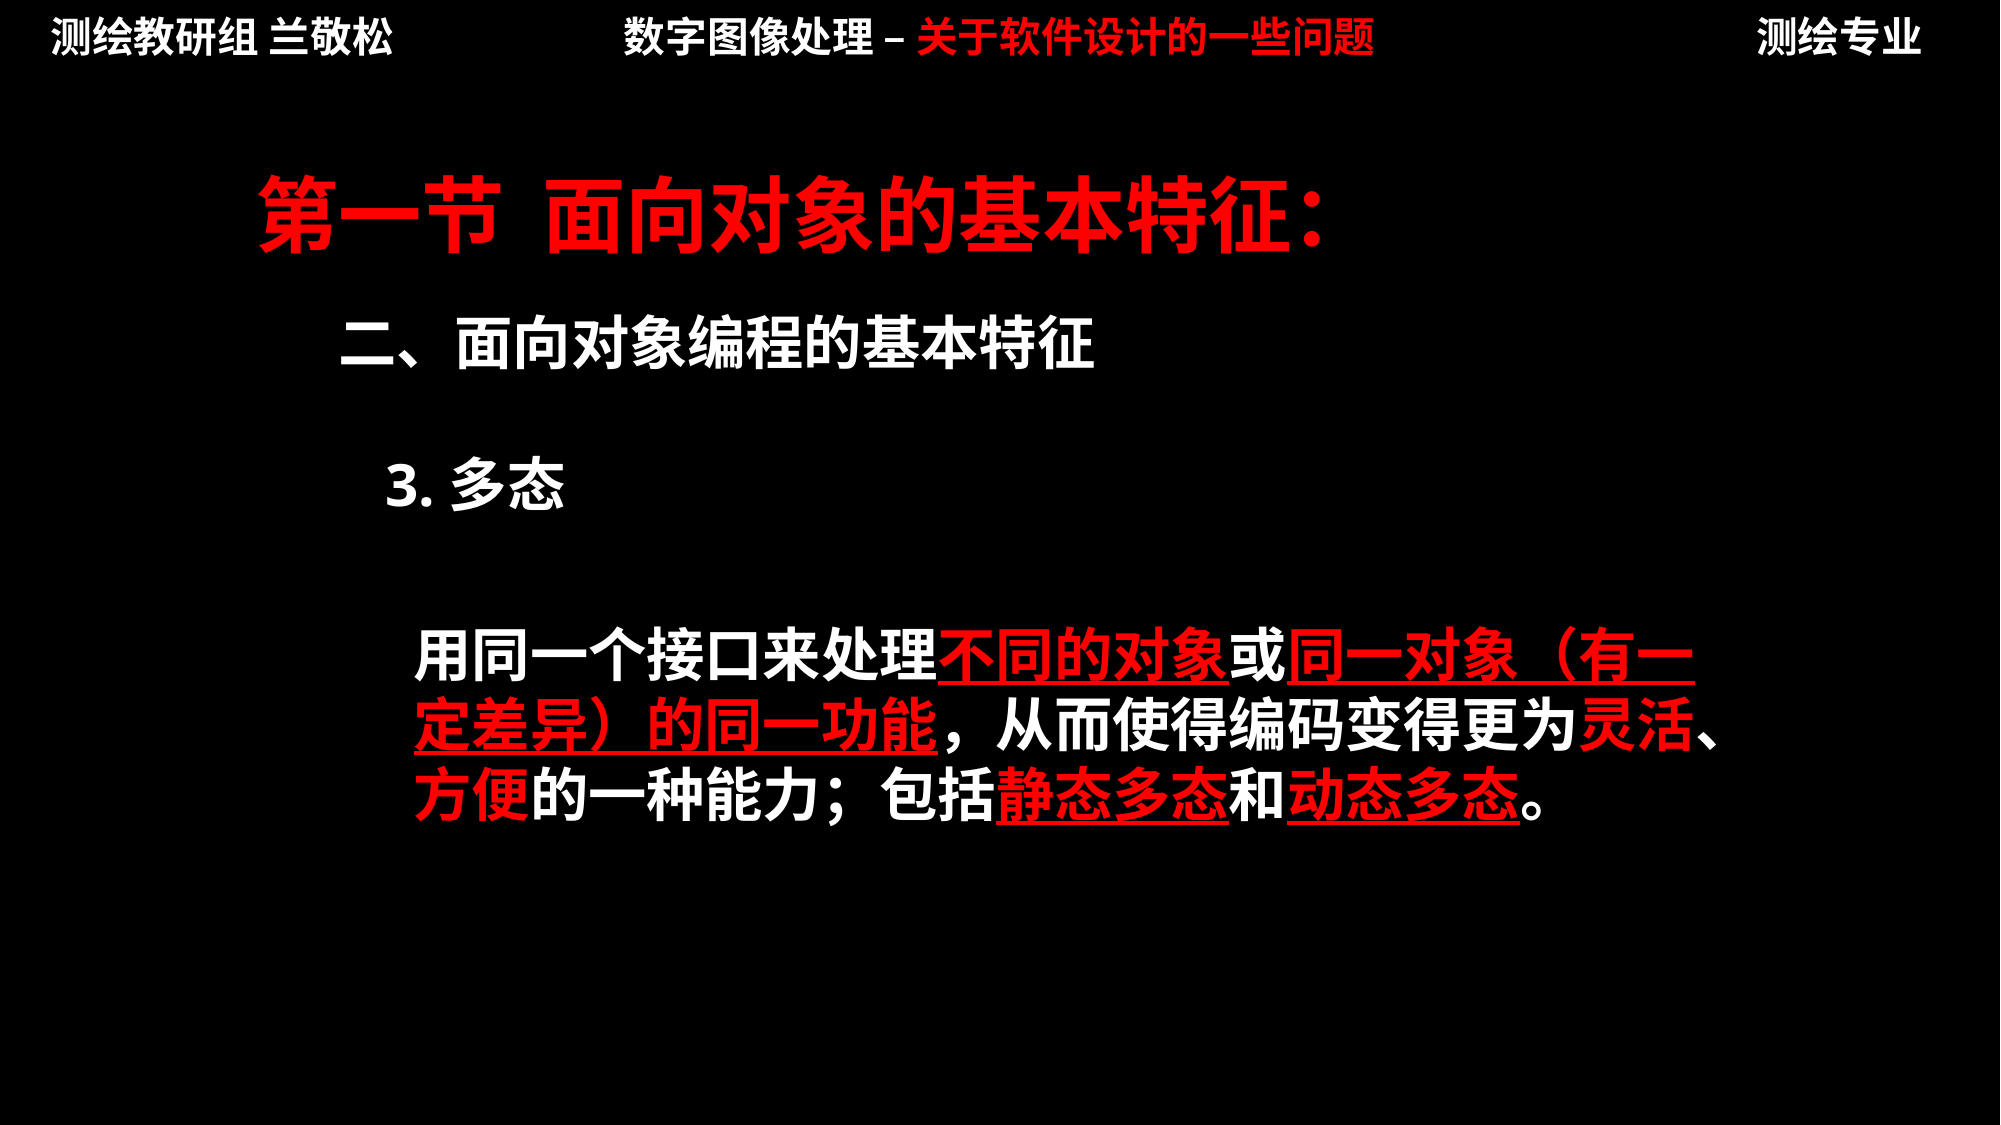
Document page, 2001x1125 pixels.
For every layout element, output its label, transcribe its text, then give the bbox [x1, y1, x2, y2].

text_box 第一节 面向对象的基本特征： [240, 155, 1391, 271]
text_box 测绘专业 [1741, 3, 1939, 69]
text_box 3.多态 [370, 440, 612, 526]
text_box 二、面向对象编程的基本特征 [323, 298, 1150, 384]
text_box 用同一个接口来处理不同的对象或同一对象（有一定差异）的同一功能，从而使得编码变得更为灵活、方便的一种能力；包括静态多态和动态多态。 [398, 610, 1741, 836]
text_box 测绘教研组 兰敬松 [35, 3, 409, 69]
text_box 数字图像处理 – 关于软件设计的一些问题 [609, 3, 1391, 69]
